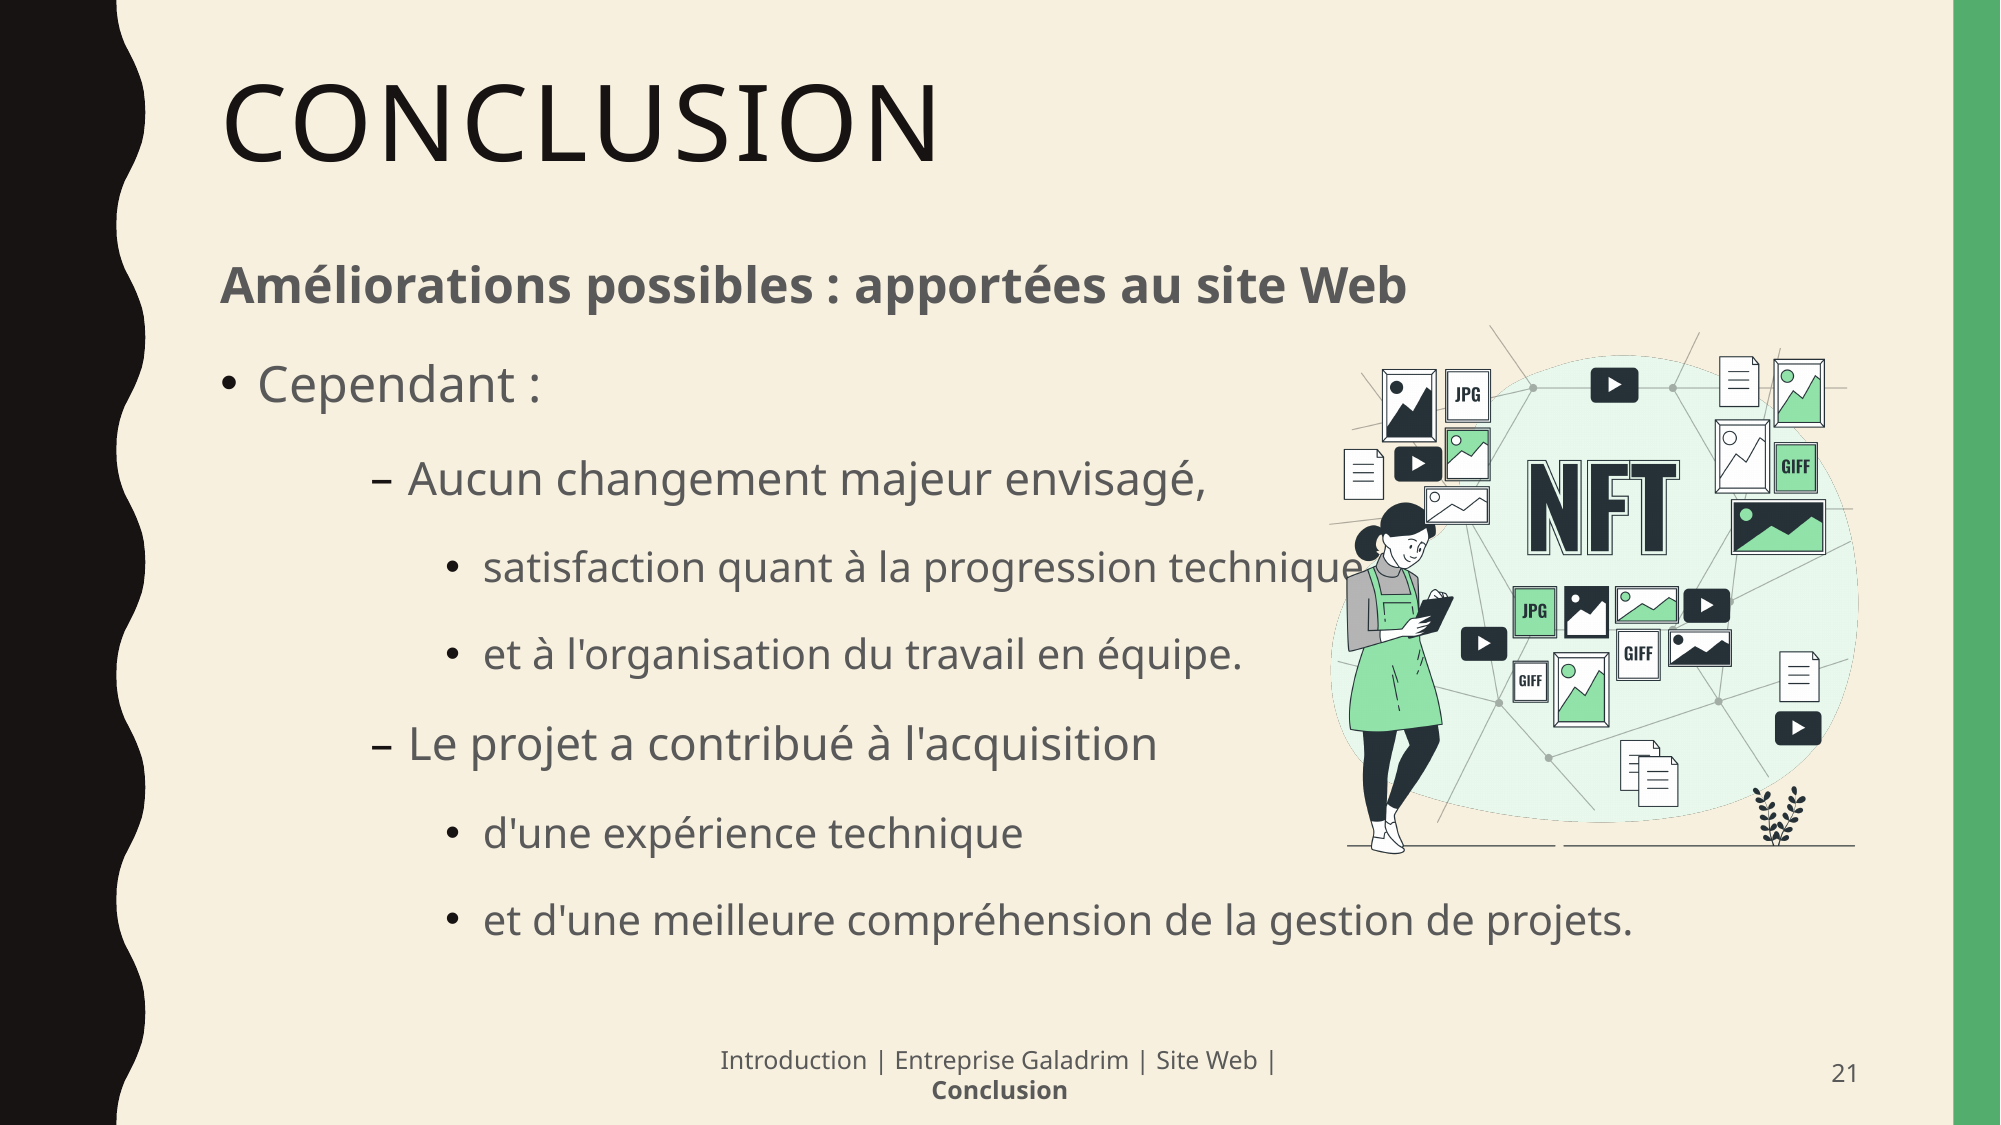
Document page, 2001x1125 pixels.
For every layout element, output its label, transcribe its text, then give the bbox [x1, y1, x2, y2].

slide_number 21 [1412, 1045, 1875, 1103]
title CONCLUSION [205, 62, 1875, 237]
picture [1311, 307, 1875, 871]
list Améliorations possibles : apportées au site Web Cependant : Aucun changement majeur envisagé, satisfaction quant à la progression technique et à l'organisation du travail en équipe. Le projet a contribué à l'acquisition d'une expérience technique et d'une meilleure compréhension de la gestion de projets. [205, 237, 1875, 1107]
footer Introduction | Entreprise Galadrim | Site Web | Conclusion [662, 1045, 1338, 1103]
